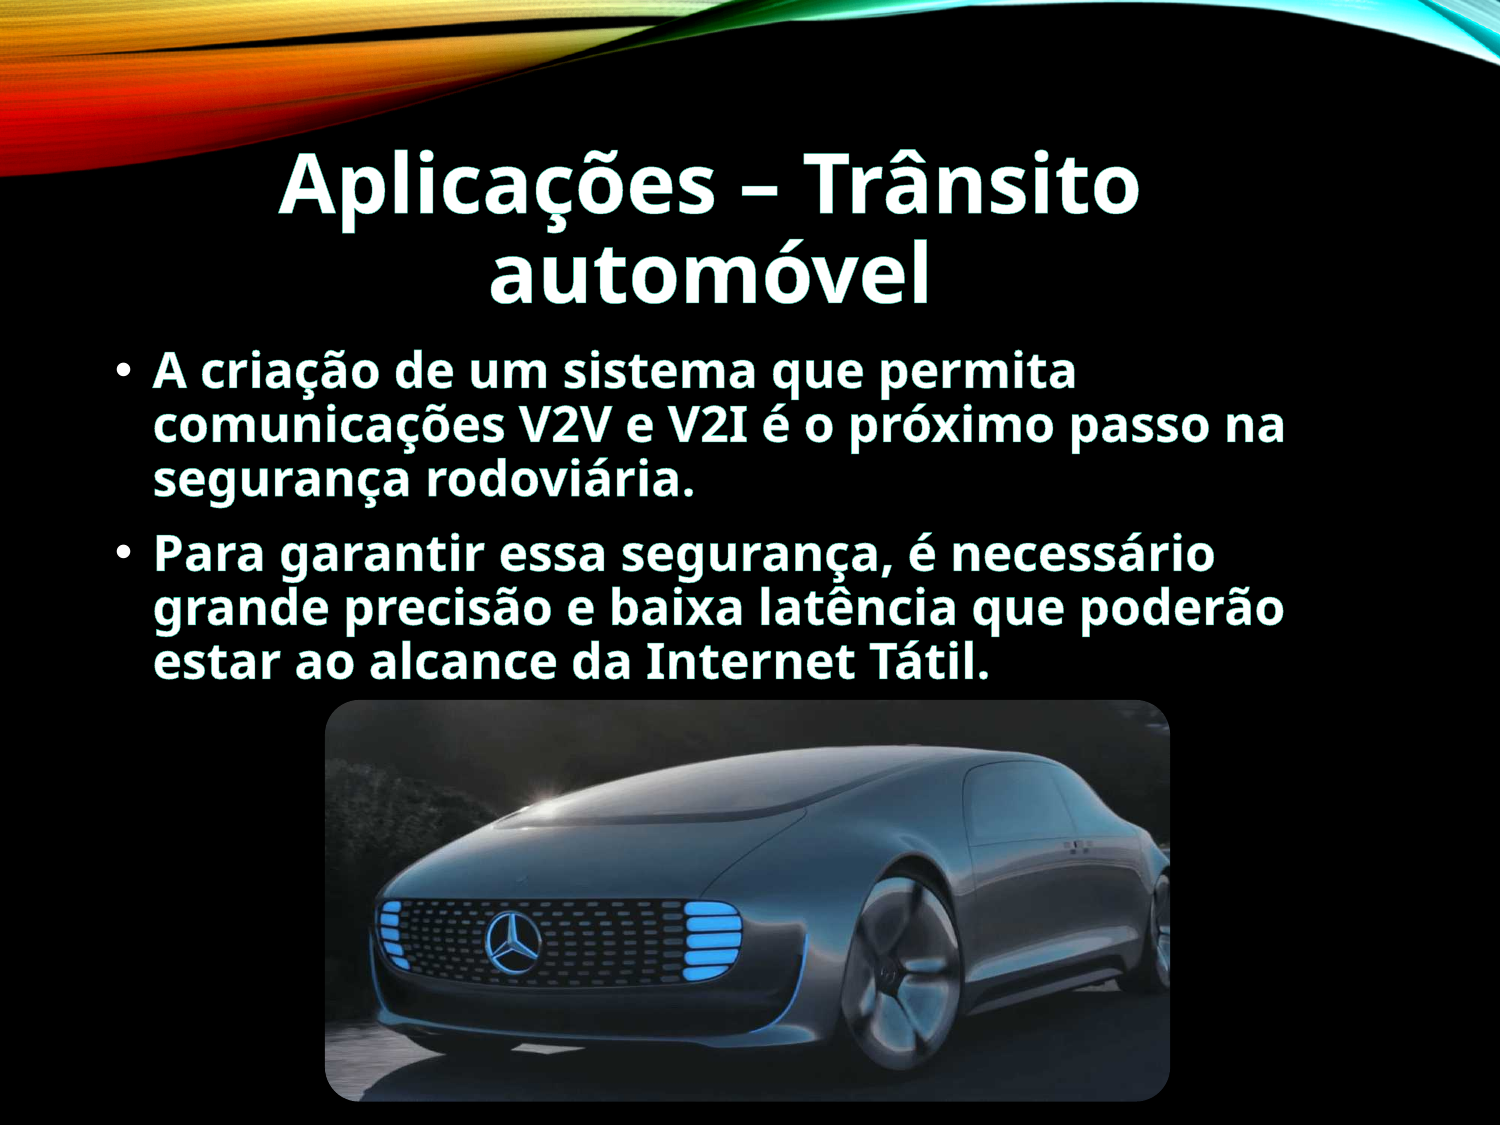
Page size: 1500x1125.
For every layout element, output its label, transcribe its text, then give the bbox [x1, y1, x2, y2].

title Aplicações – Trânsito automóvel [187, 125, 1234, 337]
picture [0, 0, 1500, 178]
list A criação de um sistema que permita comunicações V2V e V2I é o próximo passo na segurança rodoviária. Para garantir essa segurança, é necessário grande precisão e baixa latência que poderão estar ao alcance da Internet Tátil. [99, 337, 1405, 1005]
picture [324, 699, 1171, 1102]
